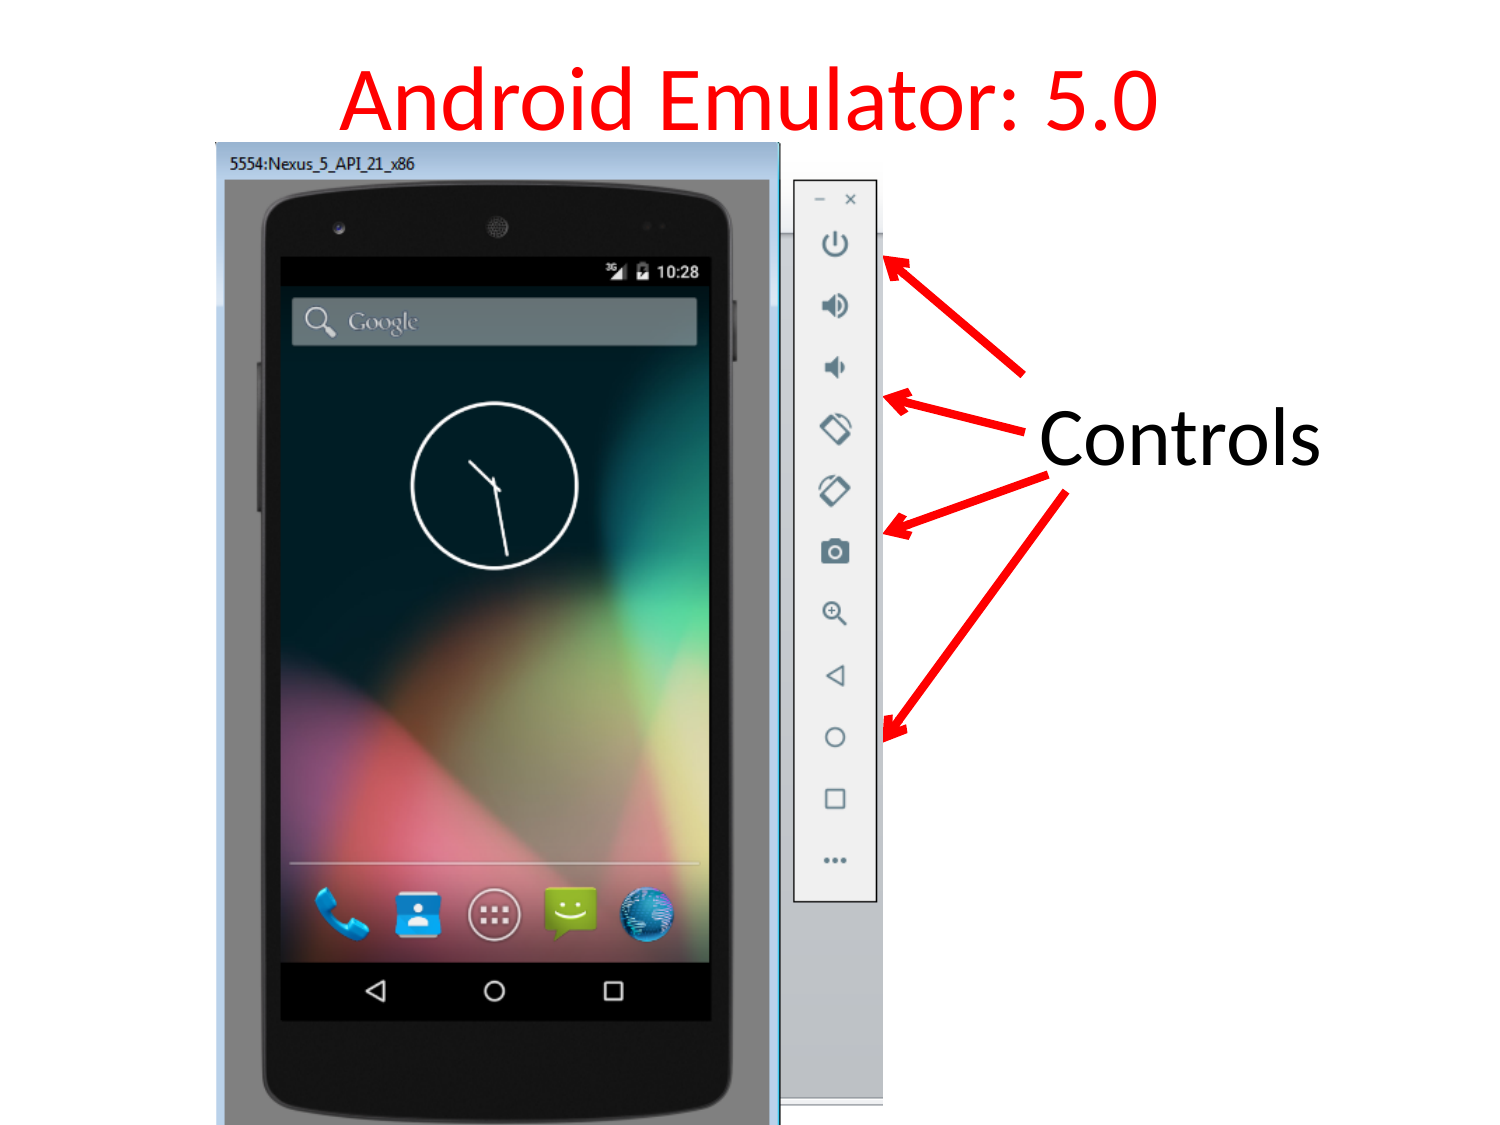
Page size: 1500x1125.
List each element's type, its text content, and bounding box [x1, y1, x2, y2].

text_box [888, 396, 1024, 434]
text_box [888, 255, 1024, 376]
picture [214, 142, 883, 1125]
text_box Controls [1024, 375, 1338, 490]
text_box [888, 490, 1067, 744]
title Android Emulator: 5.0 [75, 0, 1425, 188]
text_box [888, 474, 1049, 489]
